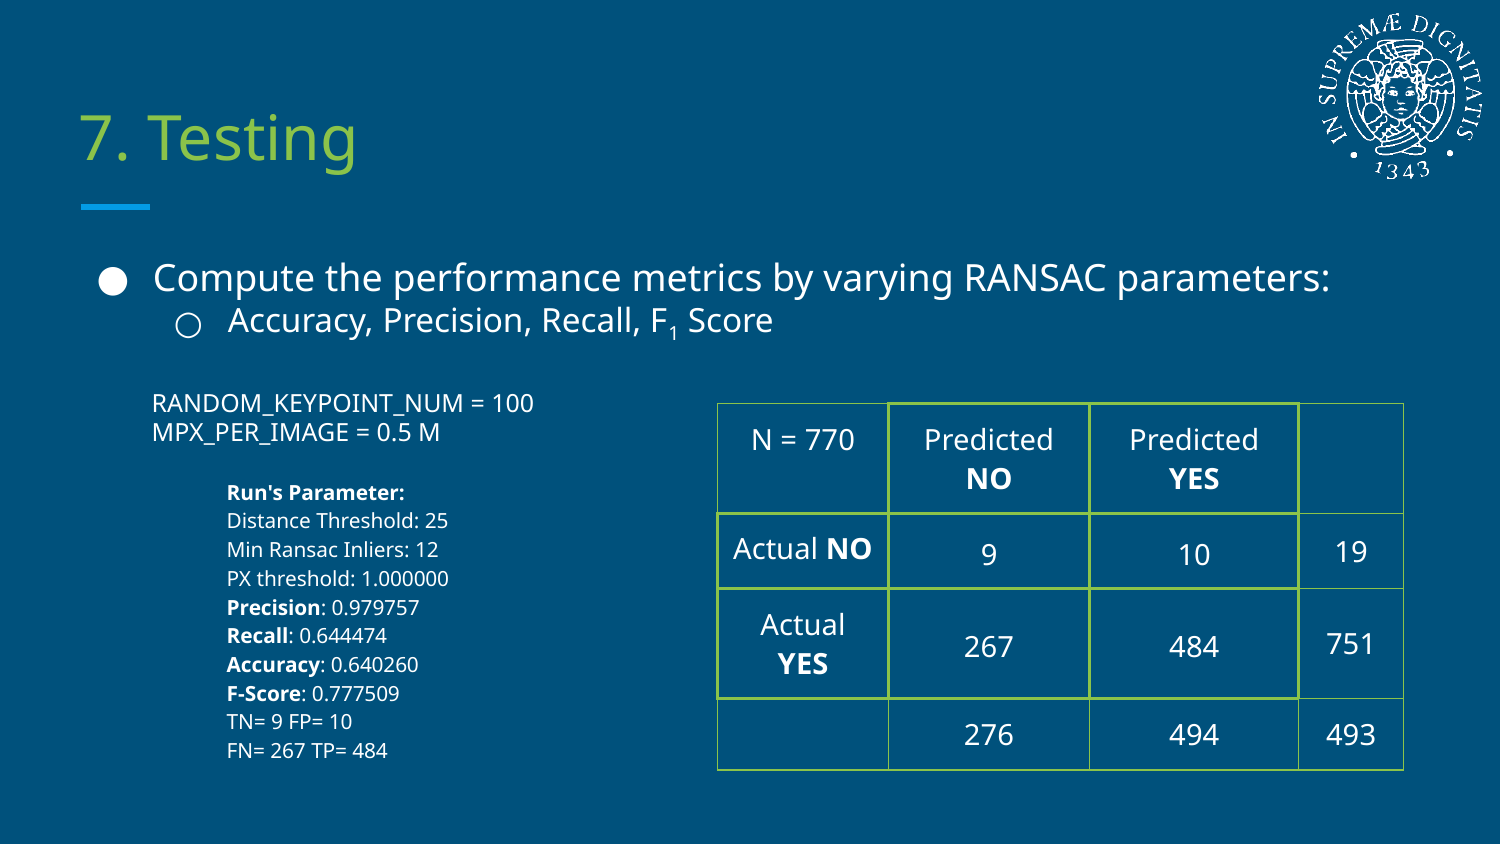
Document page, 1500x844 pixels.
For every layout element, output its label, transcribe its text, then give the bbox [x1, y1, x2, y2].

picture [1387, 62, 1393, 73]
table_header [1300, 404, 1403, 513]
picture [1423, 61, 1431, 66]
table_header N = 770 [718, 404, 887, 512]
picture [1437, 109, 1442, 122]
picture [1376, 65, 1385, 75]
picture [1377, 43, 1384, 54]
table_cell Actual YES [719, 590, 887, 697]
table_cell 10 [1091, 515, 1297, 587]
table_cell 267 [890, 590, 1088, 697]
picture [1389, 15, 1396, 30]
table_cell 751 [1300, 589, 1403, 698]
title 7. Testing [63, 75, 1437, 188]
table_cell 19 [1300, 514, 1403, 588]
table_header Predicted YES [1091, 405, 1297, 512]
table_cell 494 [1090, 700, 1298, 769]
table_header Predicted NO [890, 405, 1088, 512]
picture [1360, 25, 1366, 33]
picture [1437, 90, 1450, 101]
picture [1384, 40, 1405, 49]
picture [1450, 78, 1455, 108]
table_cell Actual NO [719, 515, 887, 587]
table_cell 9 [890, 515, 1088, 587]
table_cell 276 [889, 700, 1089, 769]
picture [1369, 20, 1375, 35]
text_box Compute the performance metrics by varying RANSAC parameters: Accuracy, Precision, Recall, F1 Score [63, 232, 1436, 738]
table_cell 484 [1091, 590, 1297, 697]
picture [1411, 68, 1422, 75]
picture [1391, 42, 1425, 75]
picture [1458, 131, 1470, 136]
list RANDOM_KEYPOINT_NUM = 100 MPX_PER_IMAGE = 0.5 M Run's Parameter: Distance Threshold: 25 Min Ransac Inliers: 12 PX threshold: 1.000000 Precision: 0.979757 Recall: 0.644474 Accuracy: 0.640260 F-Score: 0.777509 TN= 9 FP= 10 FN= 267 TP= 484 [136, 372, 823, 766]
picture [1345, 35, 1353, 44]
table_cell 493 [1299, 699, 1403, 769]
table_cell [718, 700, 888, 769]
